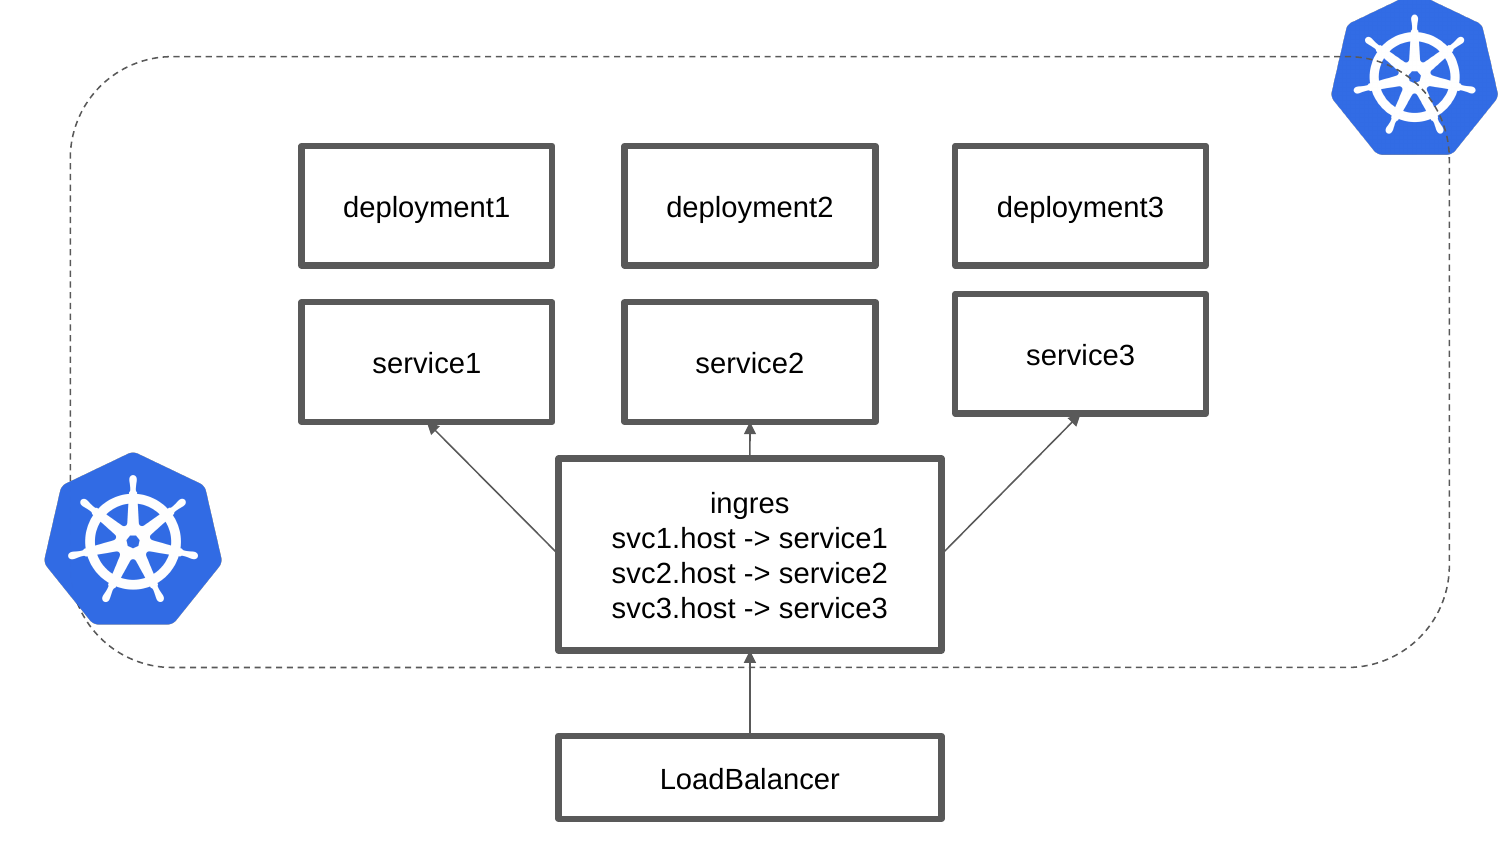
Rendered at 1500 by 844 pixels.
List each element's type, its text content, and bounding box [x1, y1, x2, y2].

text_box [941, 413, 1081, 555]
picture [42, 450, 224, 627]
text_box service1 [301, 302, 553, 422]
text_box ingres svc1.host -> service1 svc2.host -> service2 svc3.host -> service3 [558, 458, 942, 651]
text_box deployment1 [301, 146, 553, 266]
text_box service2 [624, 302, 876, 422]
picture [1329, 0, 1500, 157]
text_box LoadBalancer [558, 735, 942, 819]
text_box deployment2 [624, 146, 876, 266]
text_box [70, 56, 1450, 668]
text_box service3 [955, 294, 1207, 414]
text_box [426, 421, 559, 555]
text_box deployment3 [955, 146, 1207, 266]
